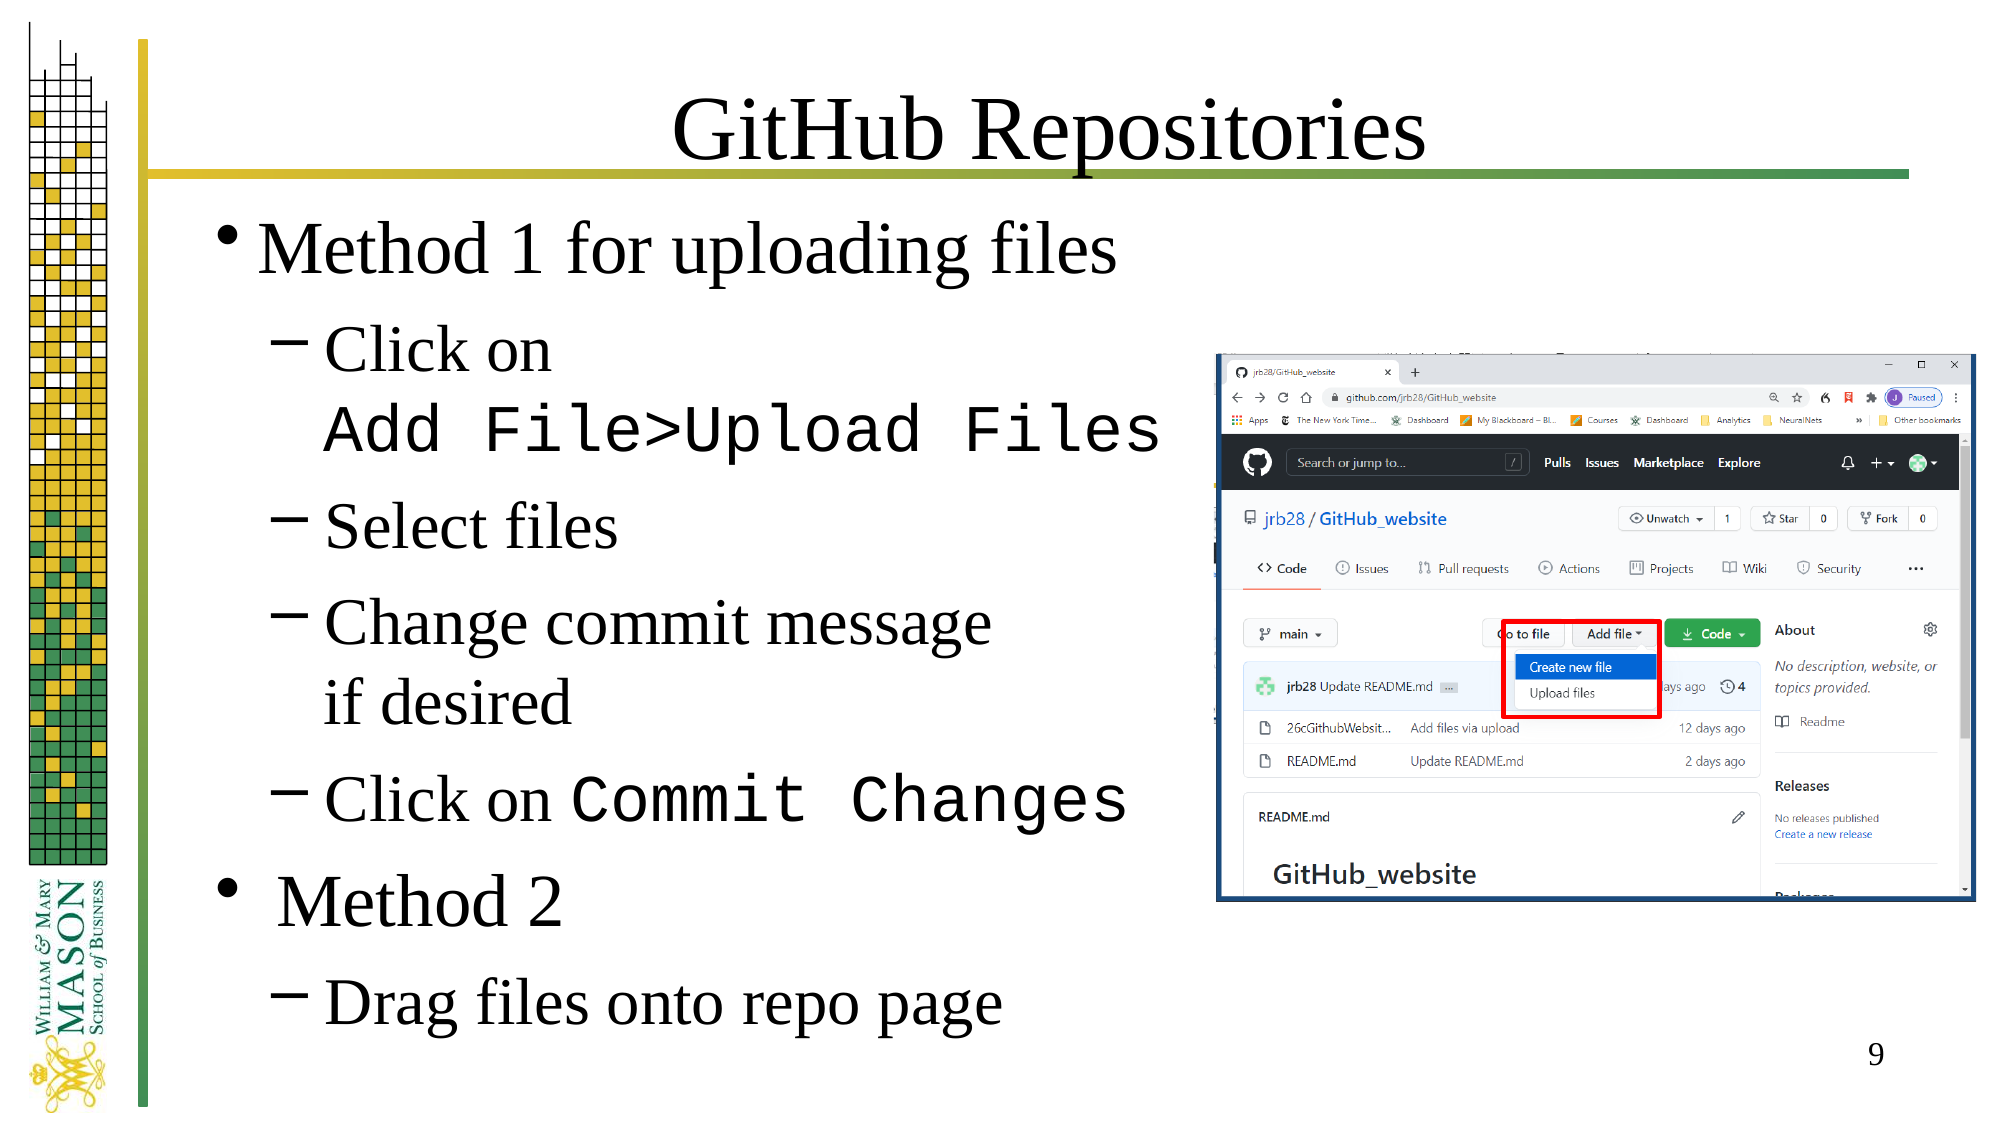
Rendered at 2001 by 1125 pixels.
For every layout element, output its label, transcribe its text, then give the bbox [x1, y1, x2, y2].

slide_number 9 [1398, 1024, 1901, 1103]
title GitHub Repositories [200, 45, 1900, 190]
picture [29, 879, 107, 1113]
list Method 1 for uploading files Click on Add File>Upload Files Select files Change commit message if desired Click on Commit Changes Method 2 Drag files onto repo page [200, 190, 1900, 1017]
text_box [1213, 353, 1977, 903]
